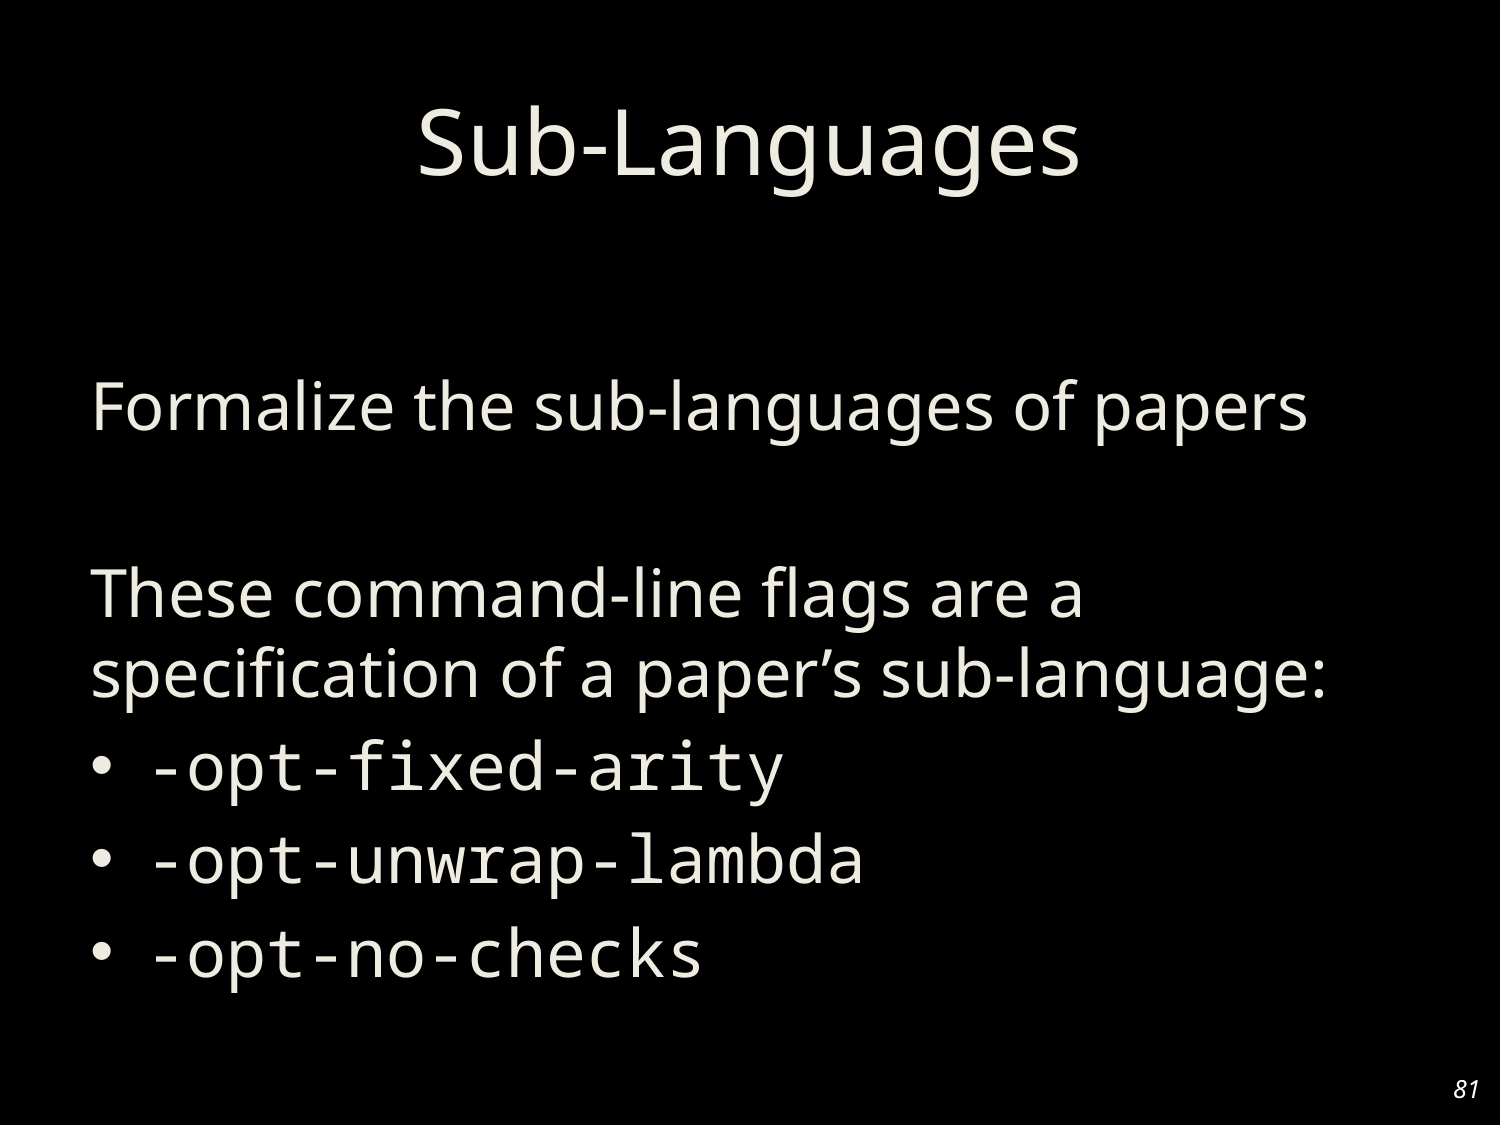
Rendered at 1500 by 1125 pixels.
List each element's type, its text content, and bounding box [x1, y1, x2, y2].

list Formalize the sub-languages of papers These command-line flags are a specification of a paper’s sub-language: -opt-fixed-arity -opt-unwrap-lambda -opt-no-checks [75, 262, 1425, 1005]
title Sub-Languages [75, 45, 1425, 233]
slide_number 81 [1145, 1060, 1496, 1121]
